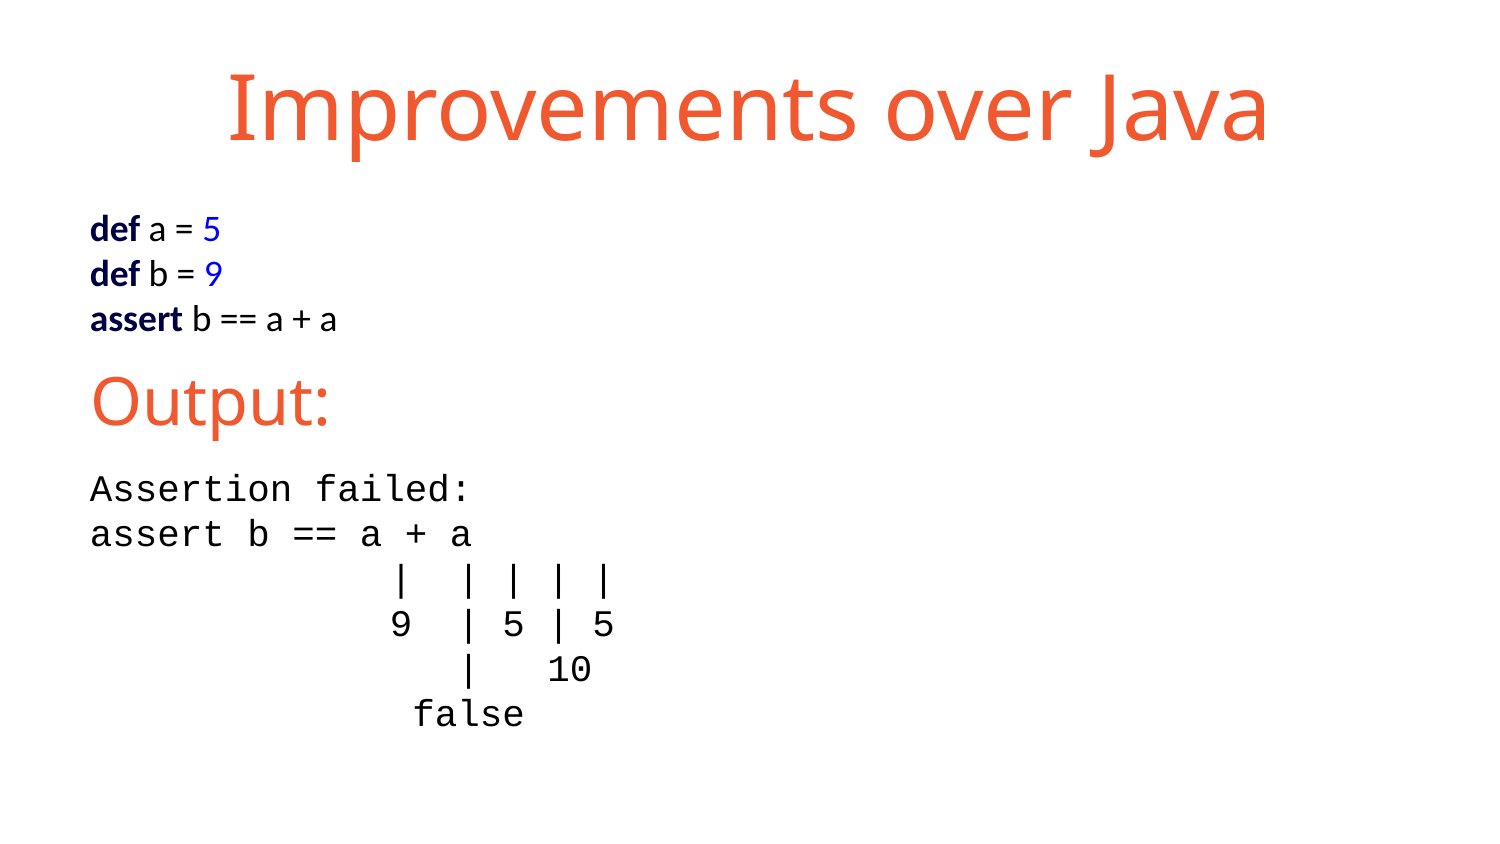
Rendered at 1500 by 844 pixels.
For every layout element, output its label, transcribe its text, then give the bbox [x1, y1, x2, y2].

text_box Output: [75, 328, 403, 456]
text_box Assertion failed: assert b == a + a | | | | | 9 | 5 | 5 | 10 false [75, 456, 1097, 742]
title Improvements over Java [75, 33, 1425, 175]
text_box def a = 5 def b = 9 assert b == a + a [74, 196, 825, 346]
